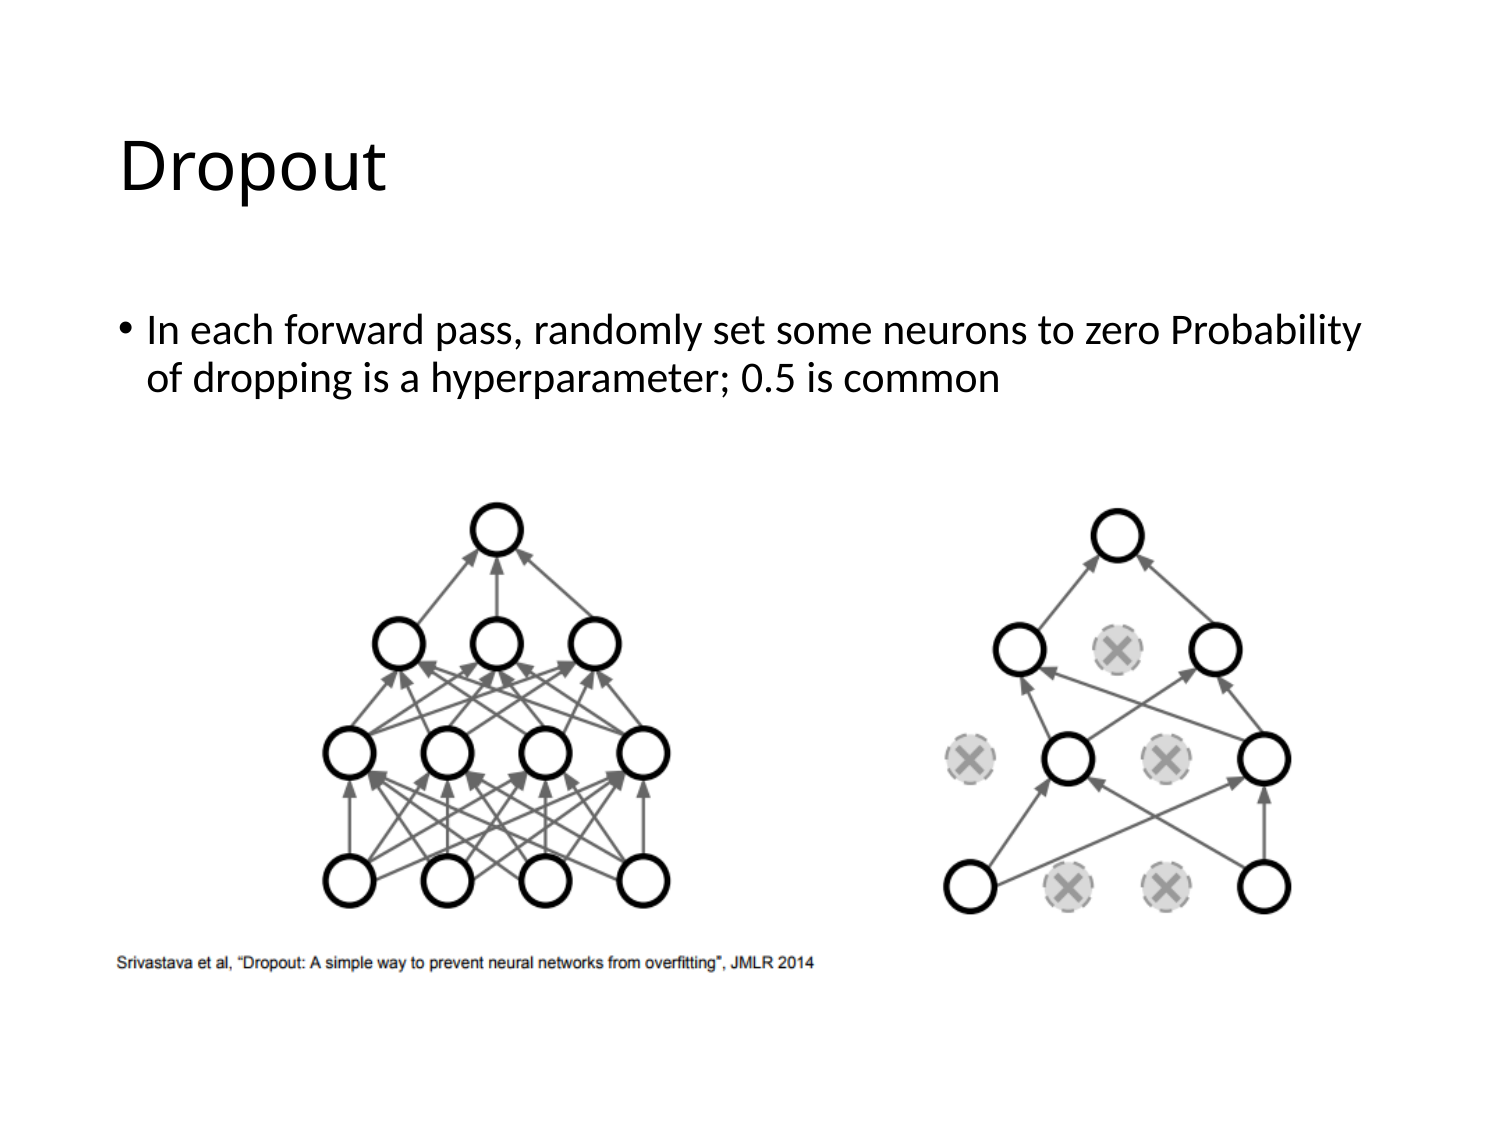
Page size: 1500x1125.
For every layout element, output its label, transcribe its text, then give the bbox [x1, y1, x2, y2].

picture [112, 487, 1375, 977]
list In each forward pass, randomly set some neurons to zero Probability of dropping is a hyperparameter; 0.5 is common [103, 299, 1397, 1014]
title Dropout [103, 59, 1397, 278]
